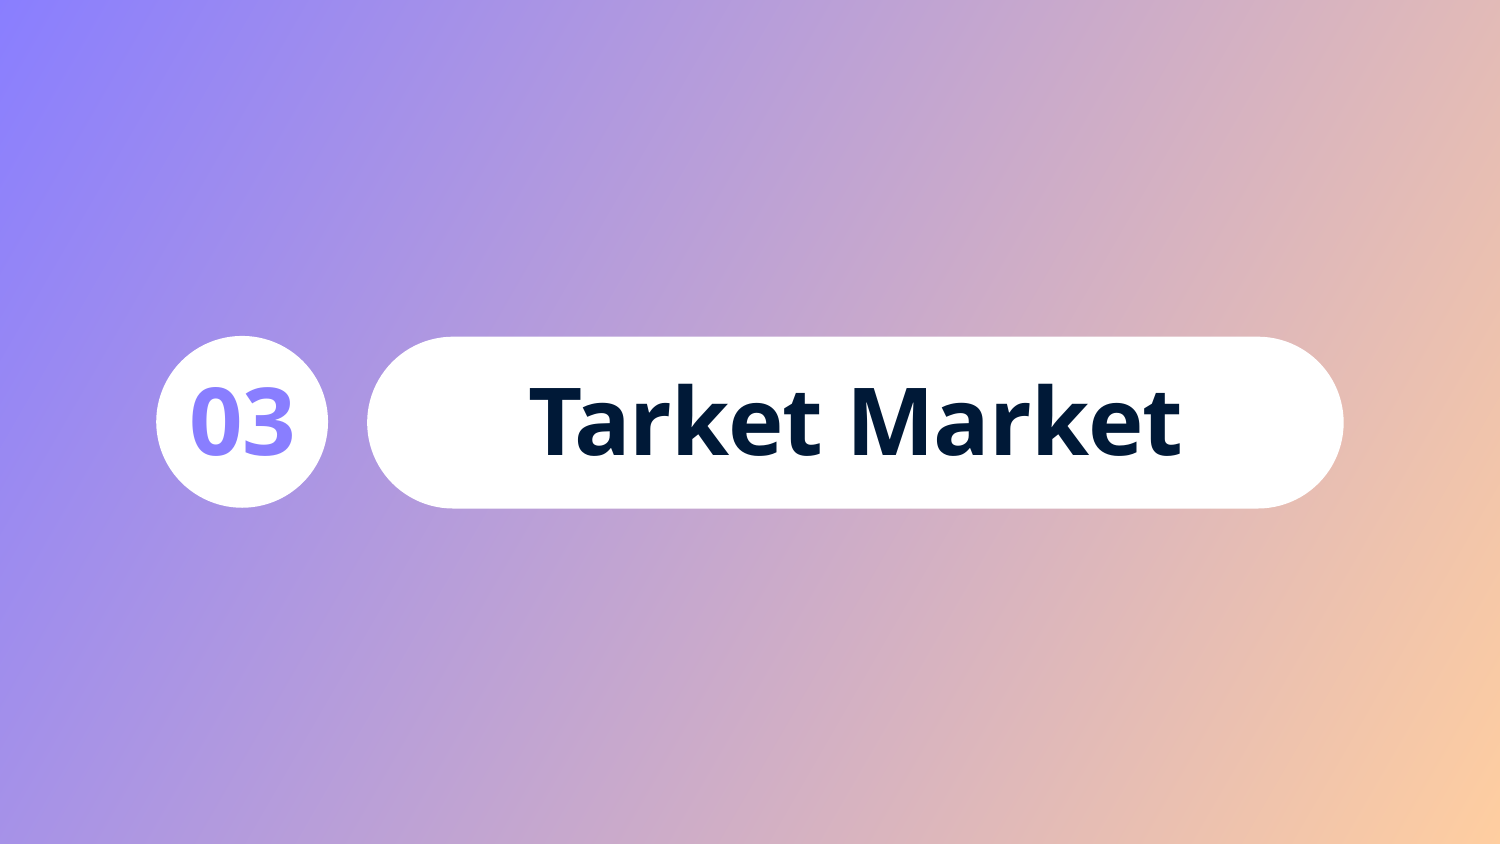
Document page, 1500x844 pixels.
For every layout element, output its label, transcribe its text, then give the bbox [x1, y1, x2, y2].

text_box Tarket Market [426, 370, 1286, 474]
text_box [156, 335, 329, 508]
text_box 03 [189, 370, 296, 474]
text_box [367, 336, 1344, 509]
